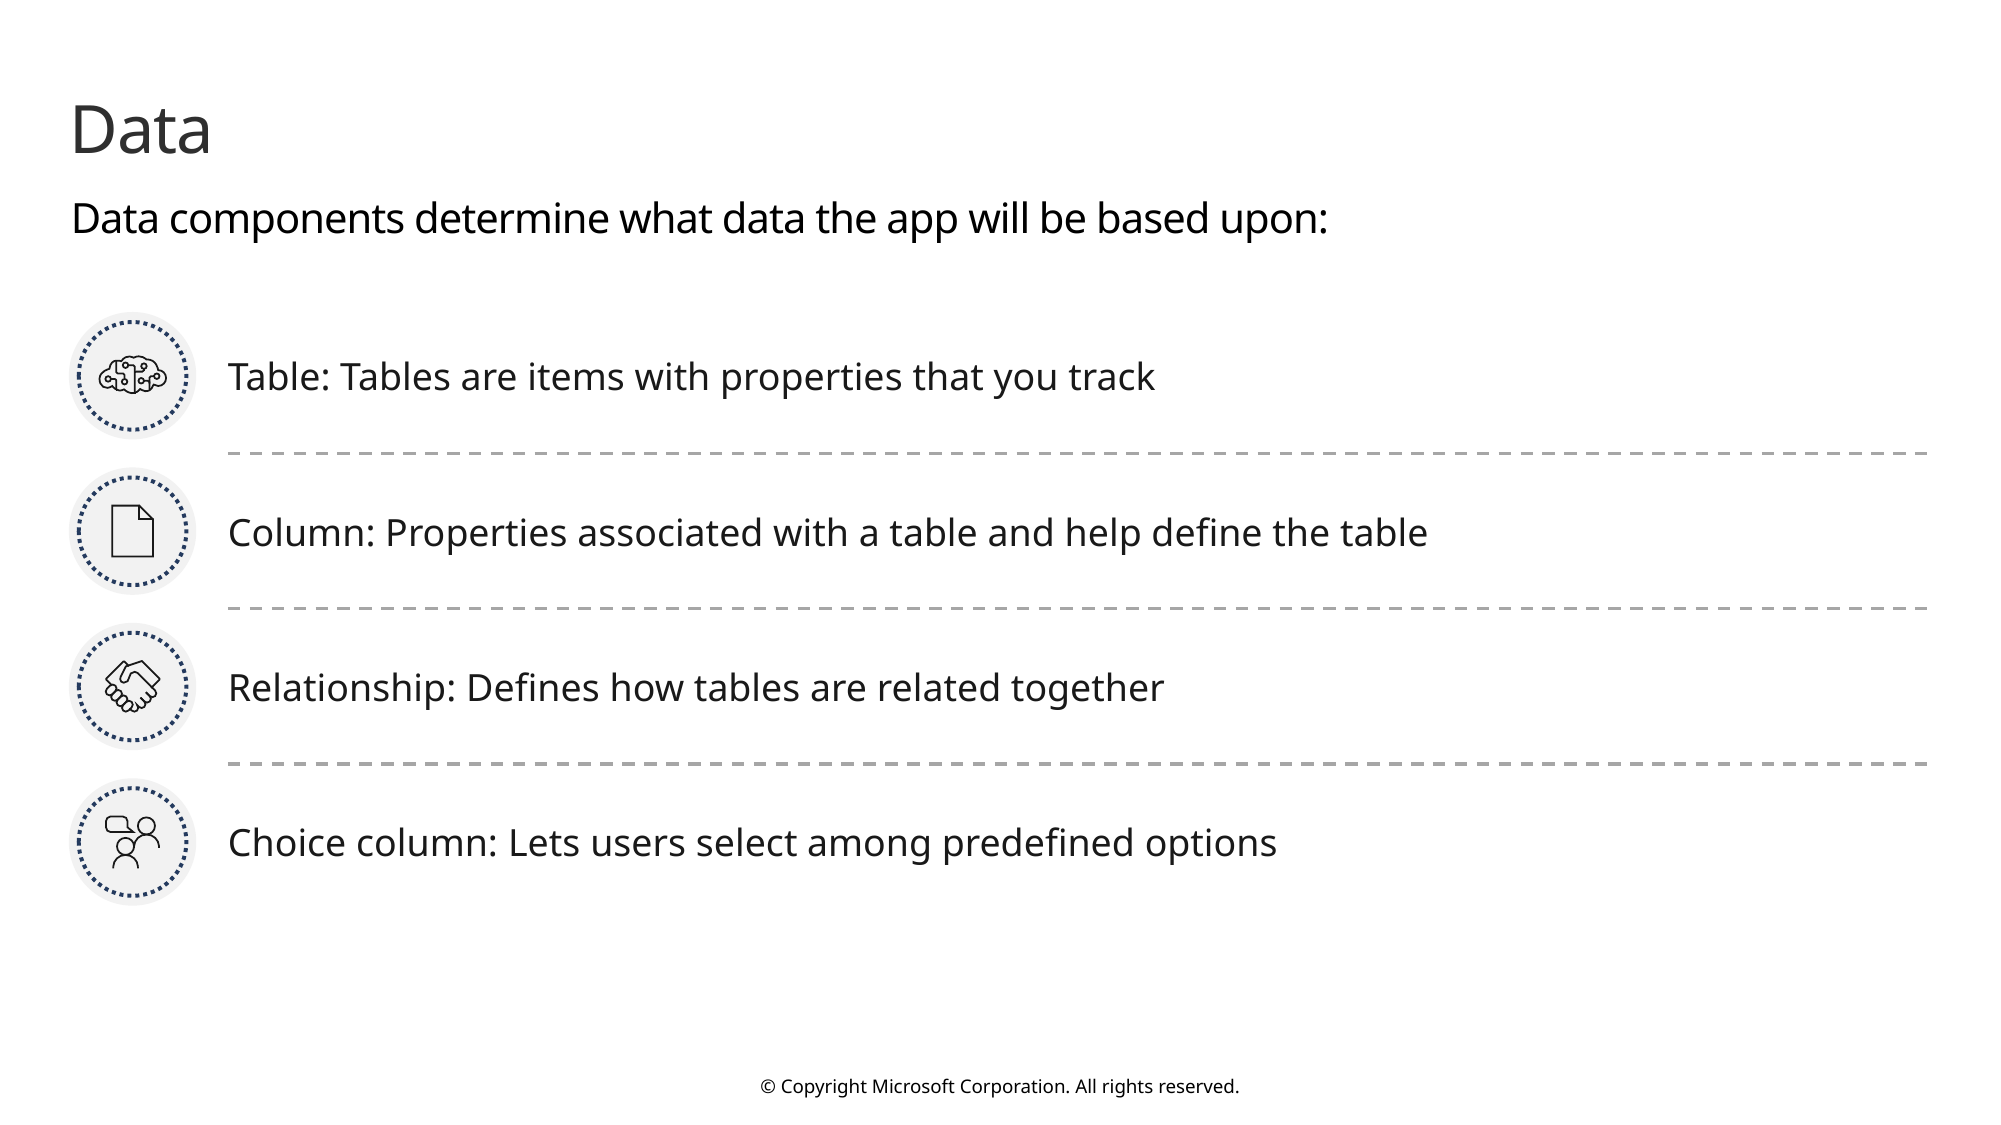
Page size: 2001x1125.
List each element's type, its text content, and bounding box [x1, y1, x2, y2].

picture [68, 777, 197, 906]
title Data [68, 72, 1930, 184]
picture [68, 622, 197, 751]
list Relationship: Defines how tables are related together [227, 632, 1932, 741]
list Data components determine what data the app will be based upon: [70, 191, 1932, 243]
picture [68, 466, 197, 595]
list Choice column: Lets users select among predefined options [227, 787, 1932, 896]
picture [68, 311, 197, 440]
list Table: Tables are items with properties that you track [227, 321, 1932, 430]
list Column: Properties associated with a table and help define the table [227, 477, 1932, 586]
